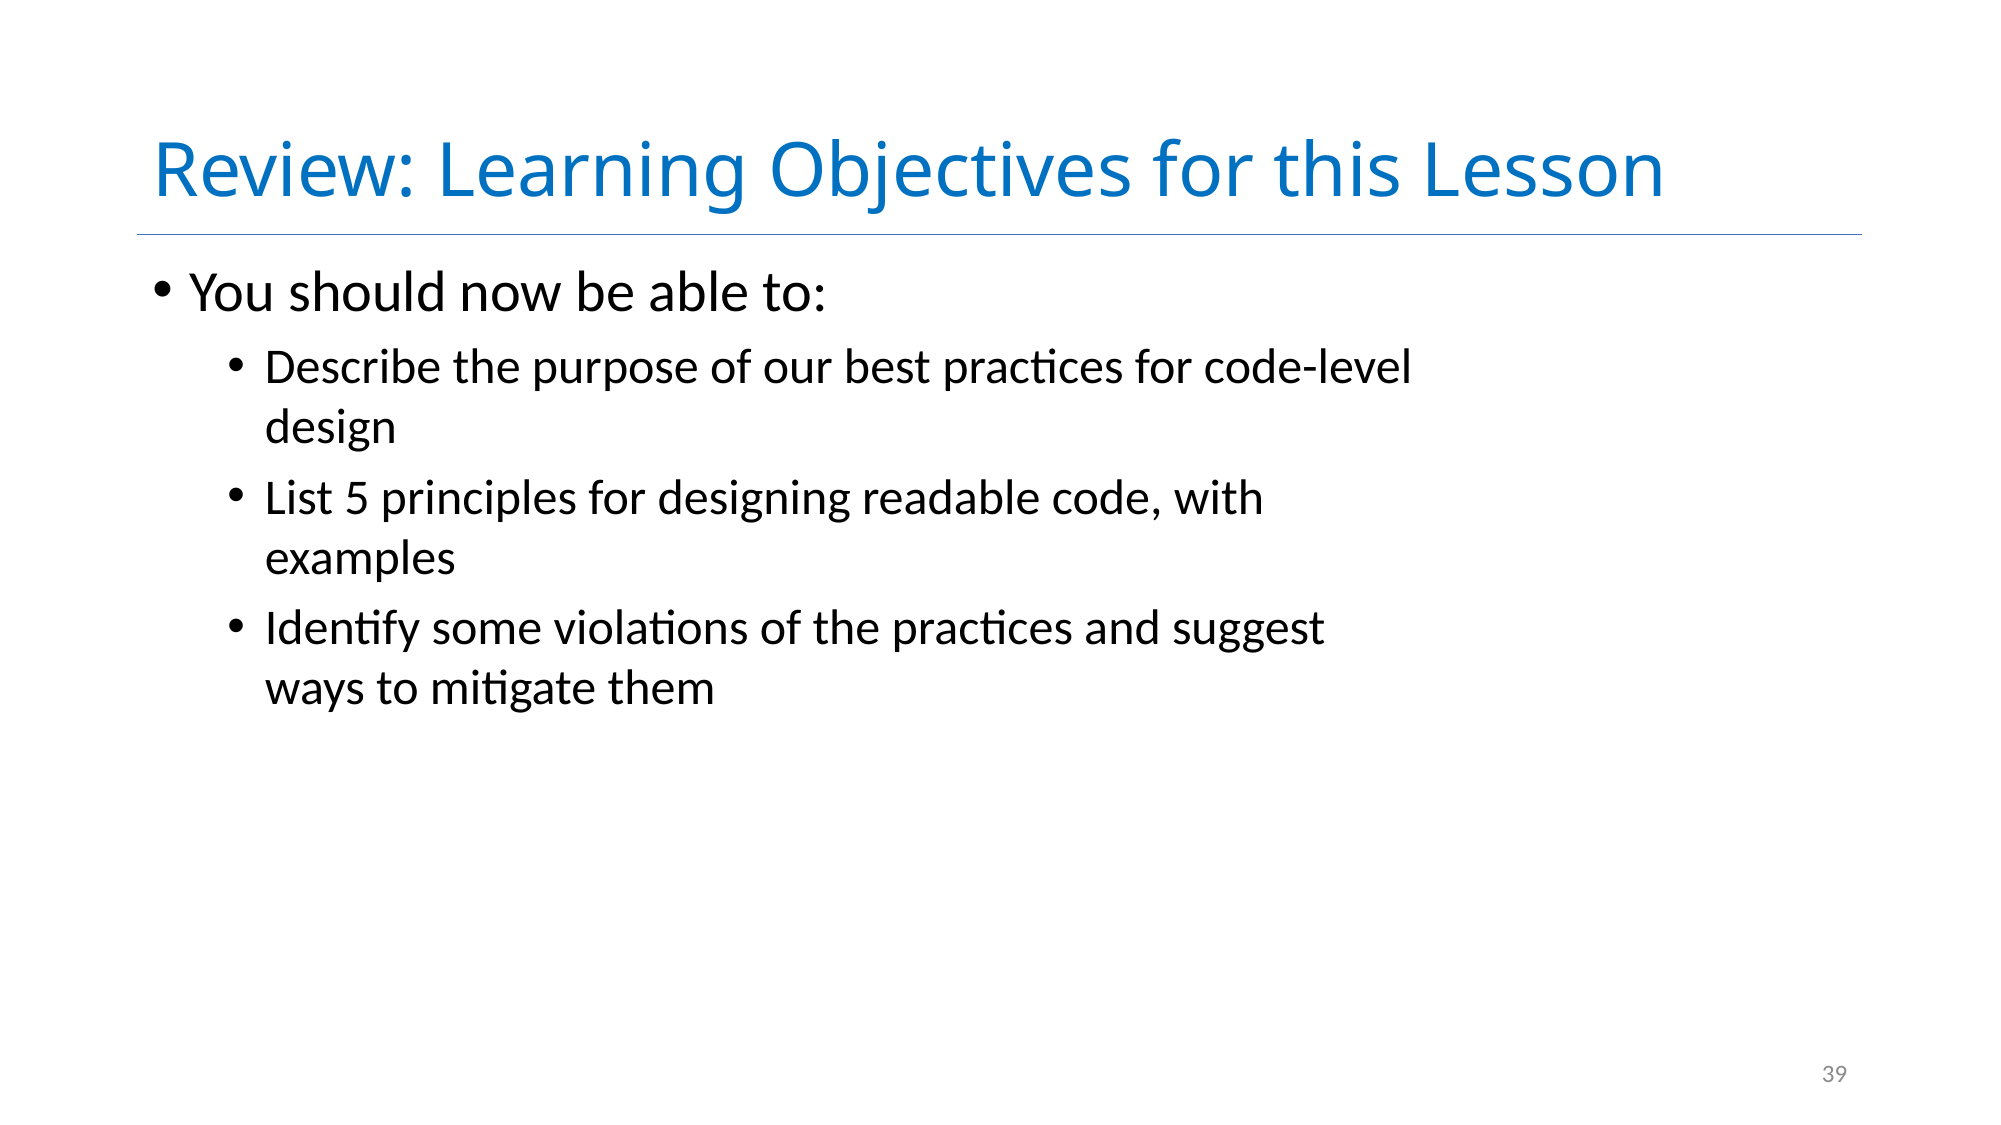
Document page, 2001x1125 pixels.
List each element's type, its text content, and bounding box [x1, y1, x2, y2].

list You should now be able to: Describe the purpose of our best practices for code-level design List 5 principles for designing readable code, with examples Identify some violations of the practices and suggest ways to mitigate them [137, 246, 1432, 960]
slide_number 39 [1412, 1042, 1863, 1103]
title Review: Learning Objectives for this Lesson [137, 3, 1863, 221]
